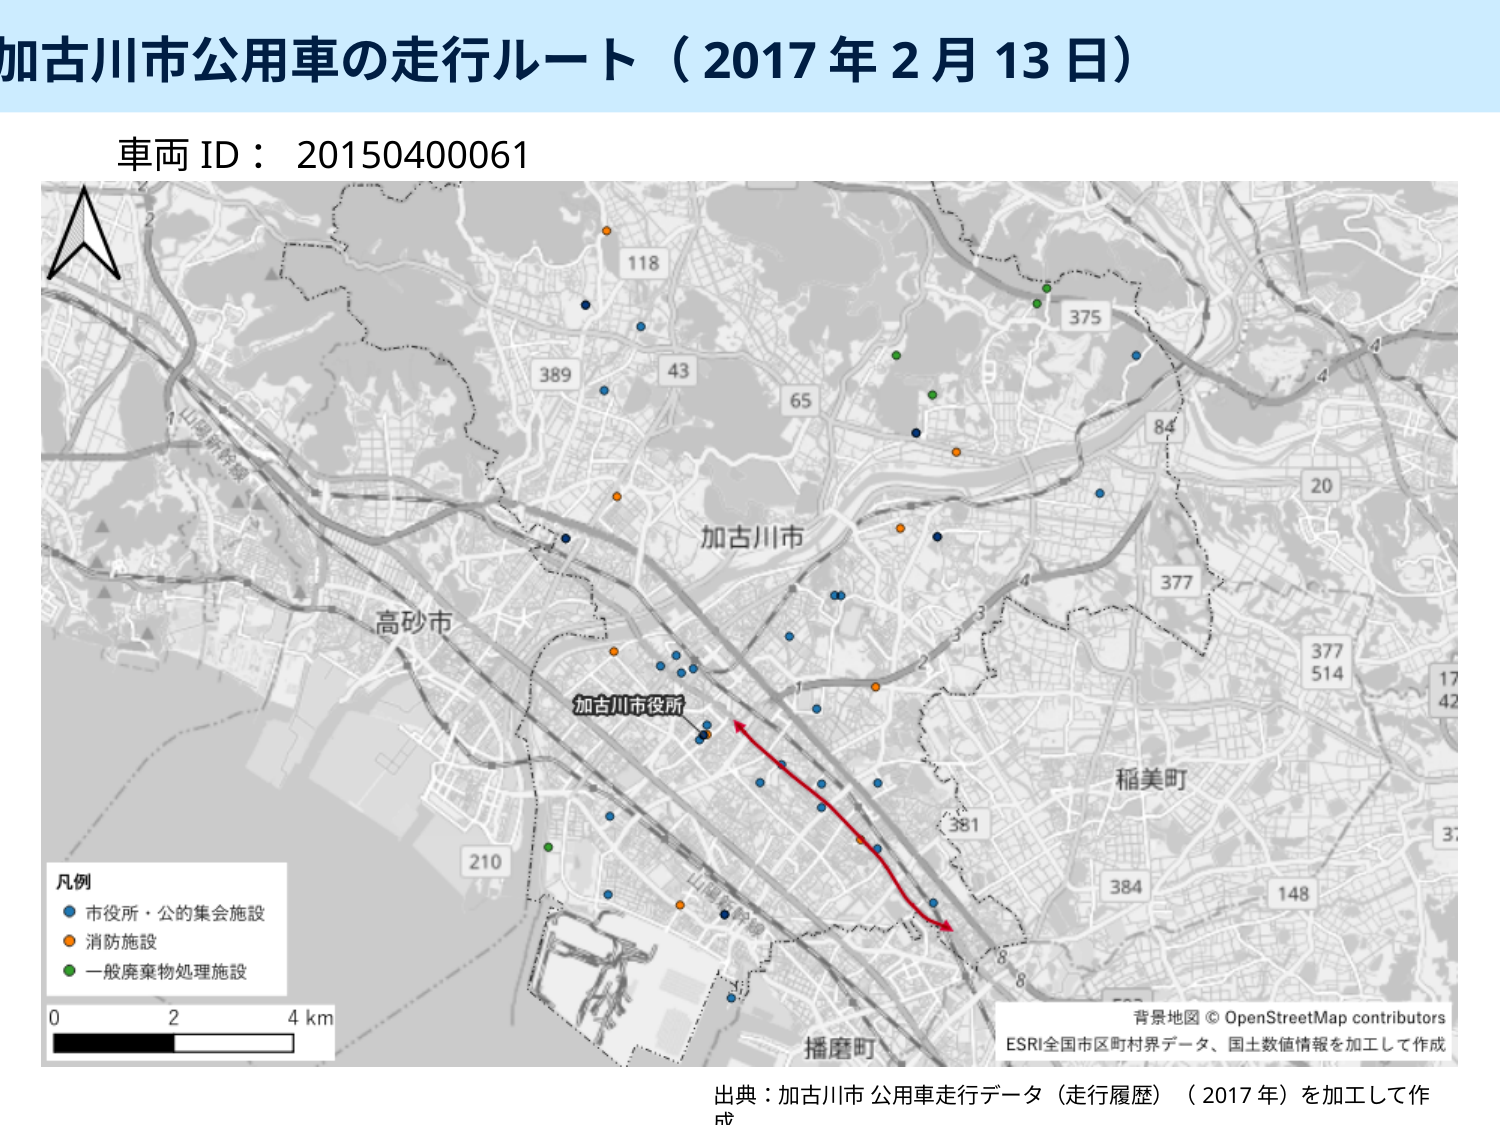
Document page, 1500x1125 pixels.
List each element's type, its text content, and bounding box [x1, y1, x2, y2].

text_box 車両ID：20150400061 [101, 123, 548, 181]
picture [41, 181, 1458, 1067]
